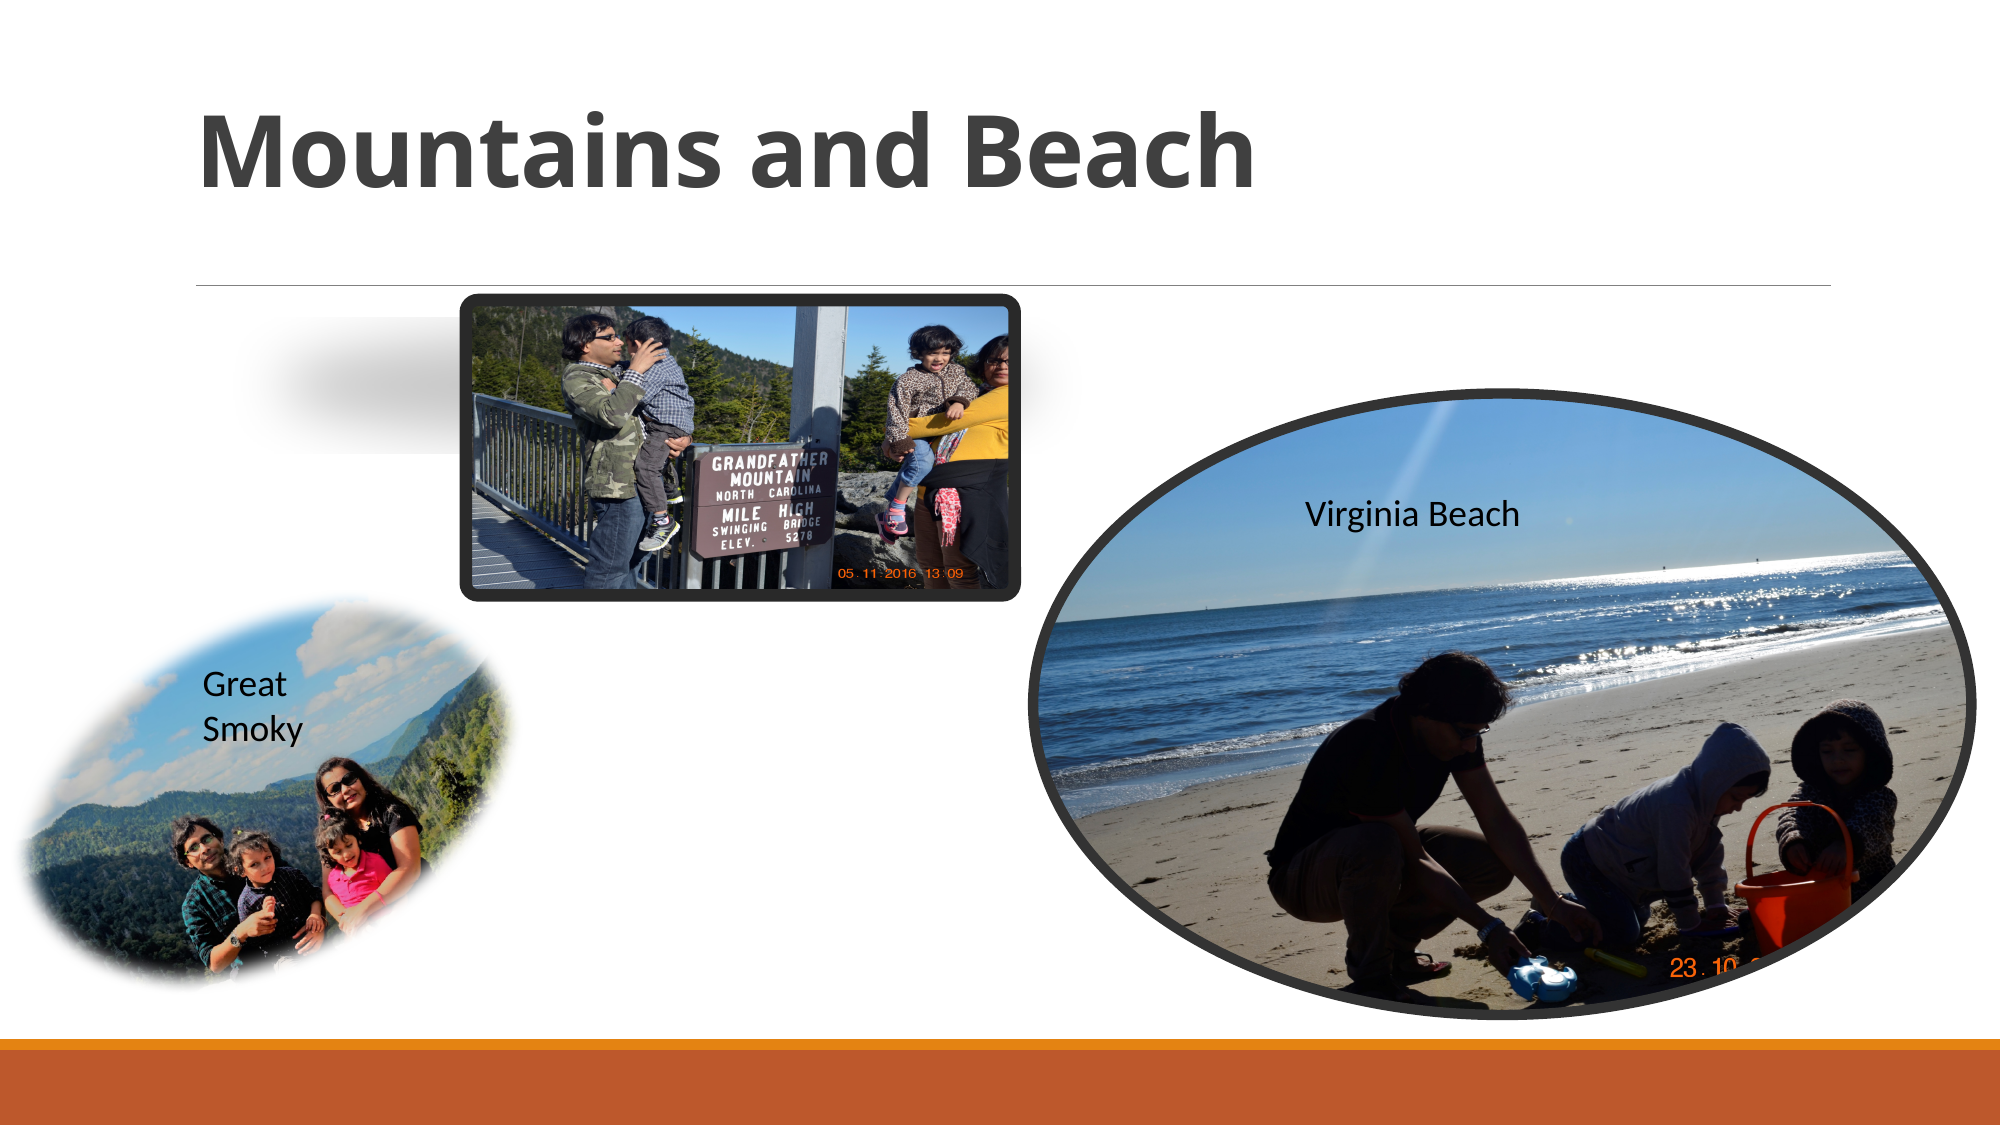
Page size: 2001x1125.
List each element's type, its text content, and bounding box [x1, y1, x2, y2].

picture [465, 299, 1016, 596]
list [0, 611, 541, 974]
picture [1032, 393, 1972, 1016]
title Mountains and Beach [180, 47, 1972, 216]
